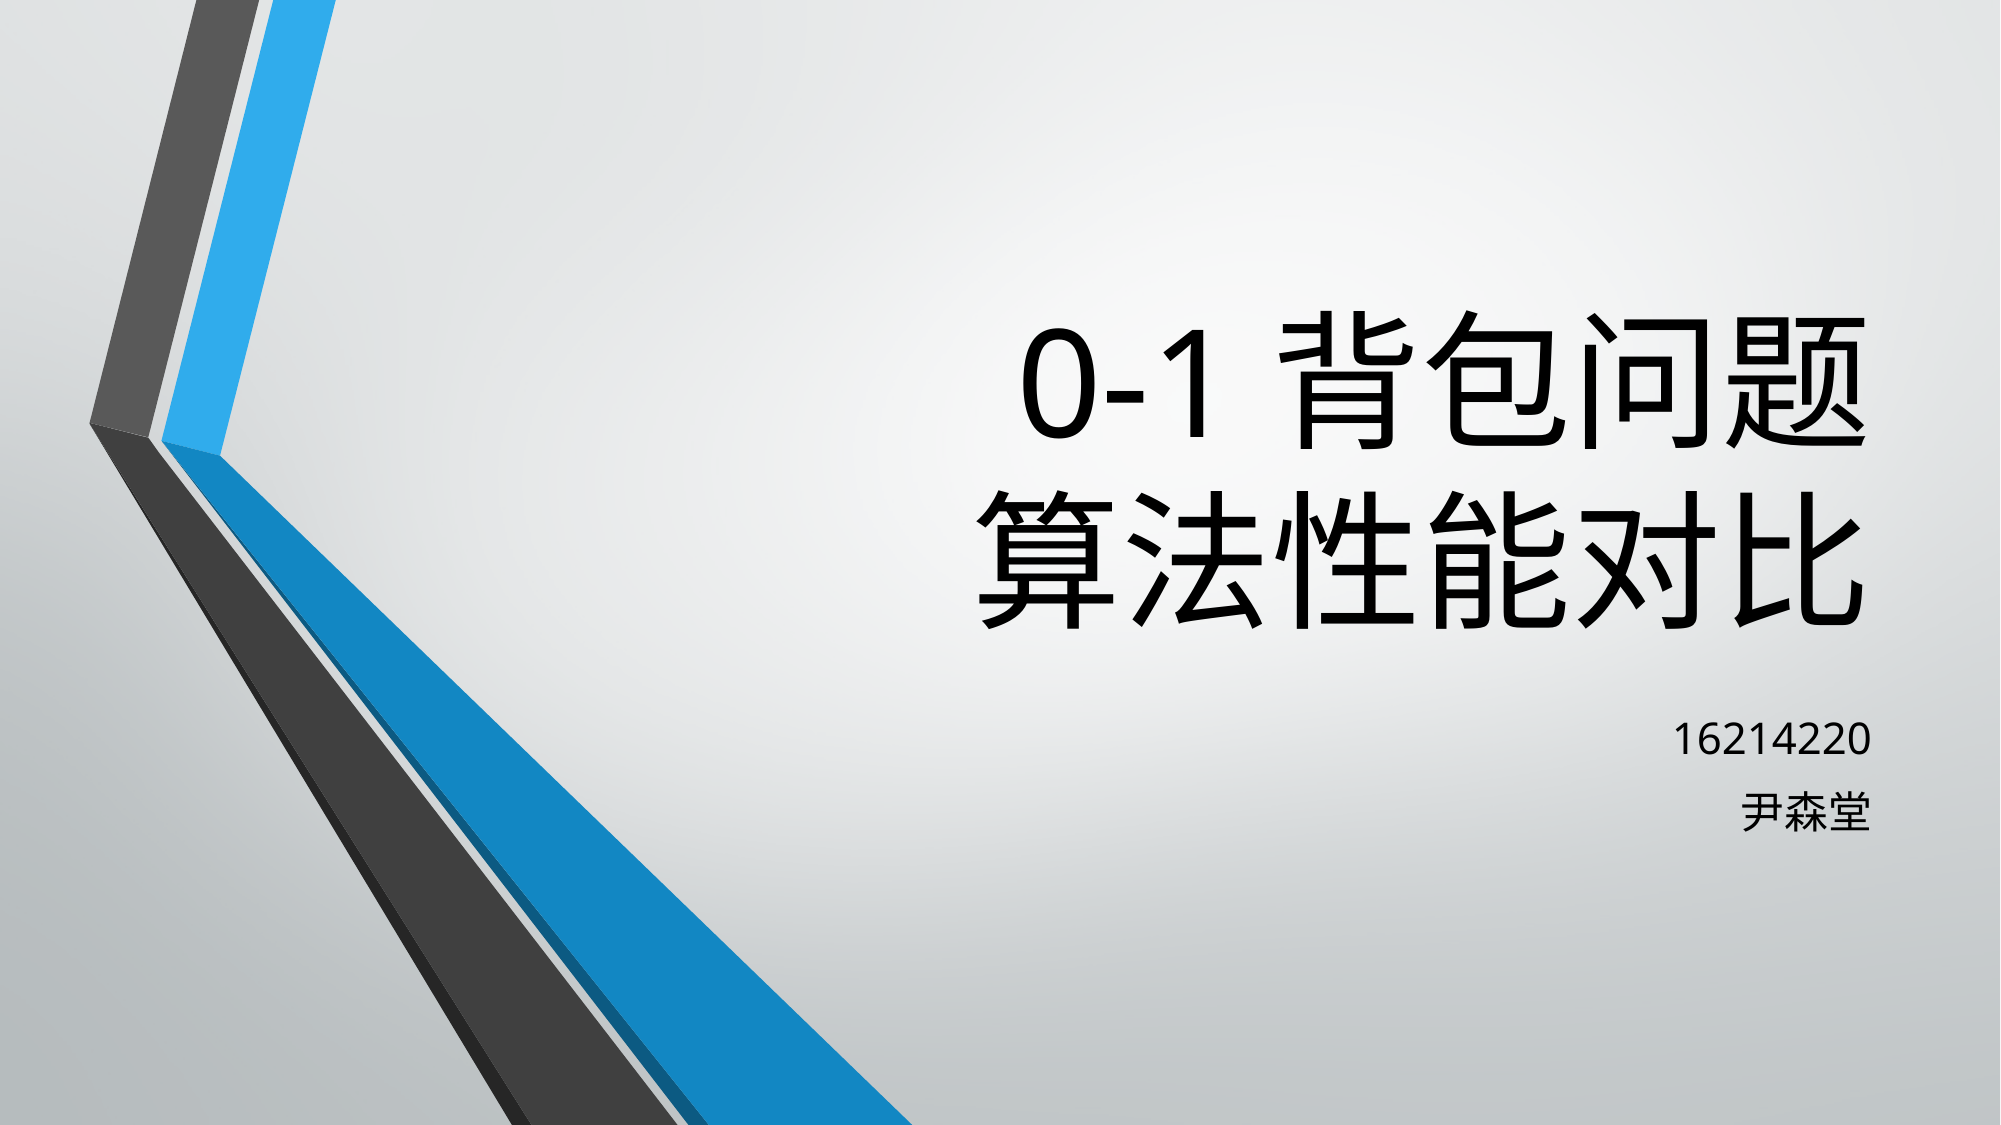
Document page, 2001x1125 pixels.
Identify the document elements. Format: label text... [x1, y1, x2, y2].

title 0-1背包问题 算法性能对比 [480, 226, 1887, 656]
subtitle 16214220 尹森堂 [740, 703, 1887, 931]
